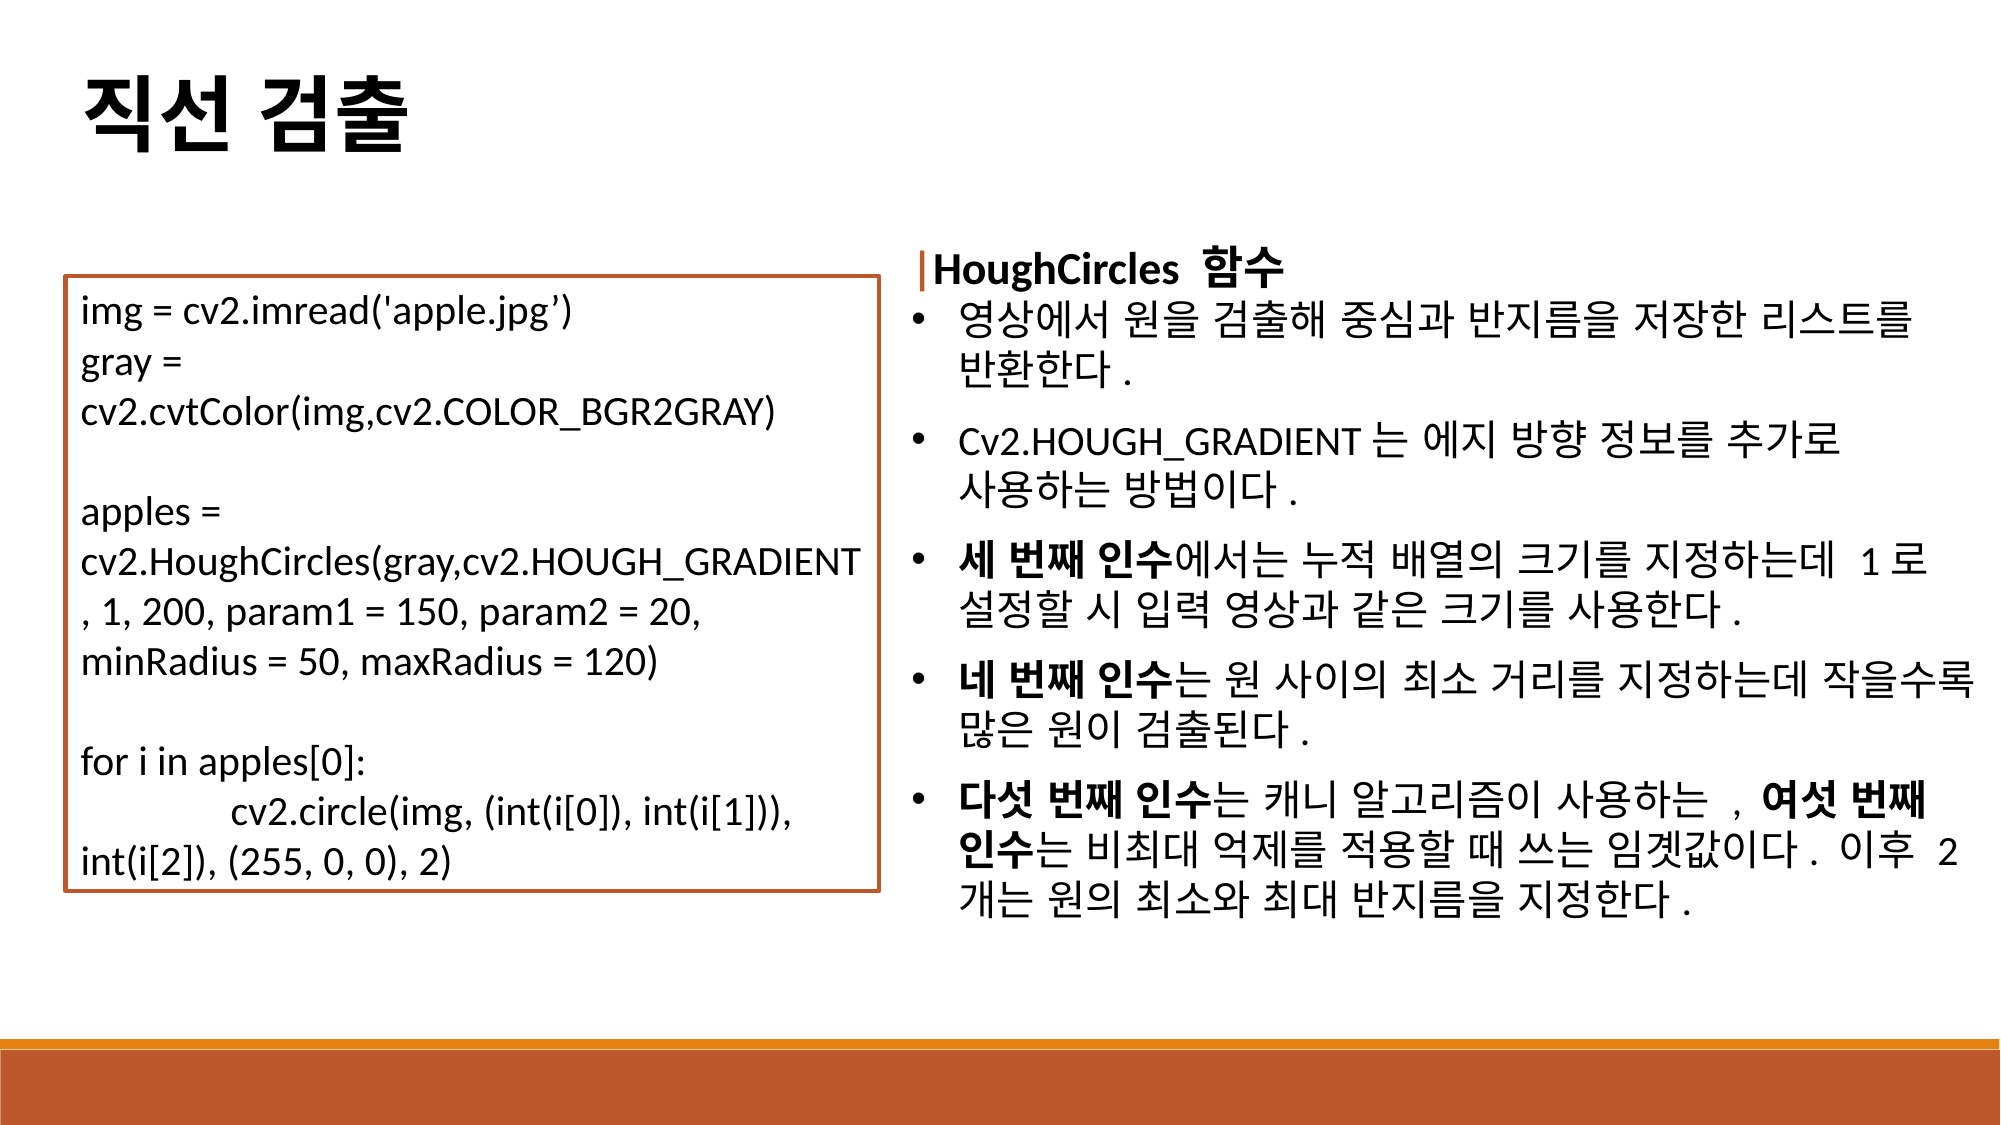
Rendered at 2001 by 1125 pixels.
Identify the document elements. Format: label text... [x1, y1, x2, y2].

text_box 직선 검출 [66, 54, 426, 170]
text_box img = cv2.imread('apple.jpg’) gray = cv2.cvtColor(img,cv2.COLOR_BGR2GRAY) apples = cv2.HoughCircles(gray,cv2.HOUGH_GRADIENT, 1, 200, param1 = 150, param2 = 20, minRadius = 50, maxRadius = 120) for i in apples[0]: cv2.circle(img, (int(i[0]), int(i[1])), int(i[2]), (255, 0, 0), 2) [65, 276, 879, 891]
